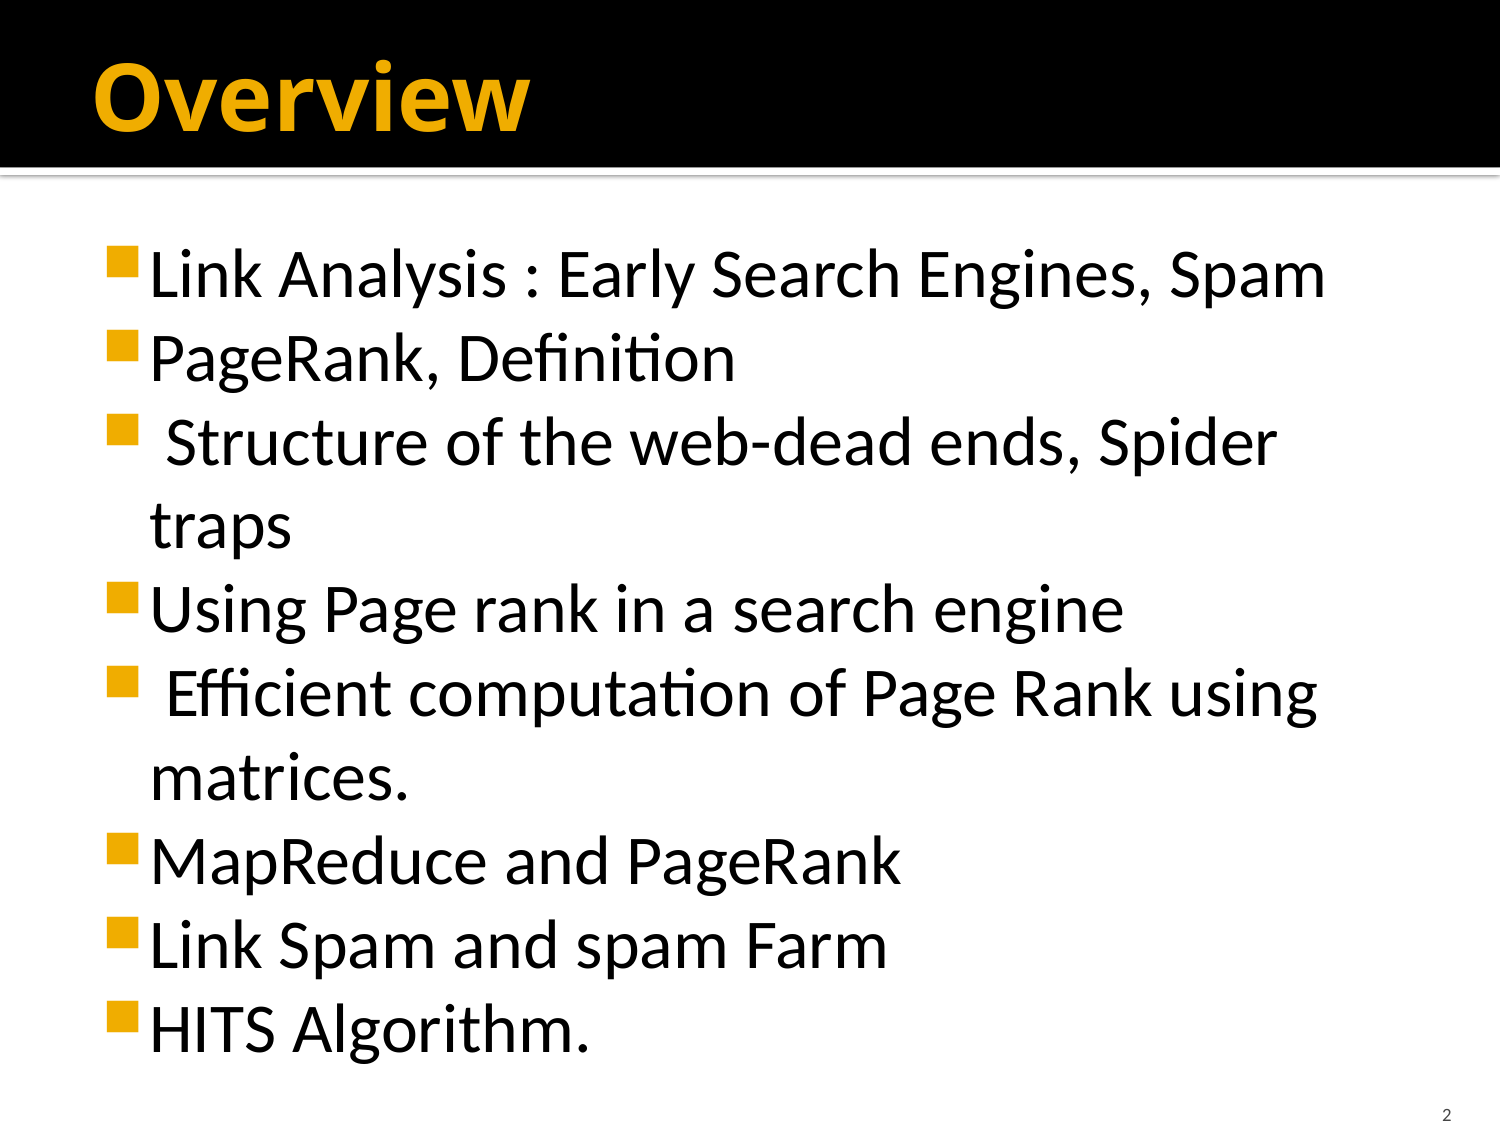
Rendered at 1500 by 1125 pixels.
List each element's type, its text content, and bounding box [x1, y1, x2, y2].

list Link Analysis : Early Search Engines, Spam PageRank, Definition Structure of the web-dead ends, Spider traps Using Page rank in a search engine Efficient computation of Page Rank using matrices. MapReduce and PageRank Link Spam and spam Farm HITS Algorithm. [75, 212, 1425, 1080]
title Overview [75, 12, 1425, 175]
slide_number 2 [1345, 1080, 1467, 1125]
